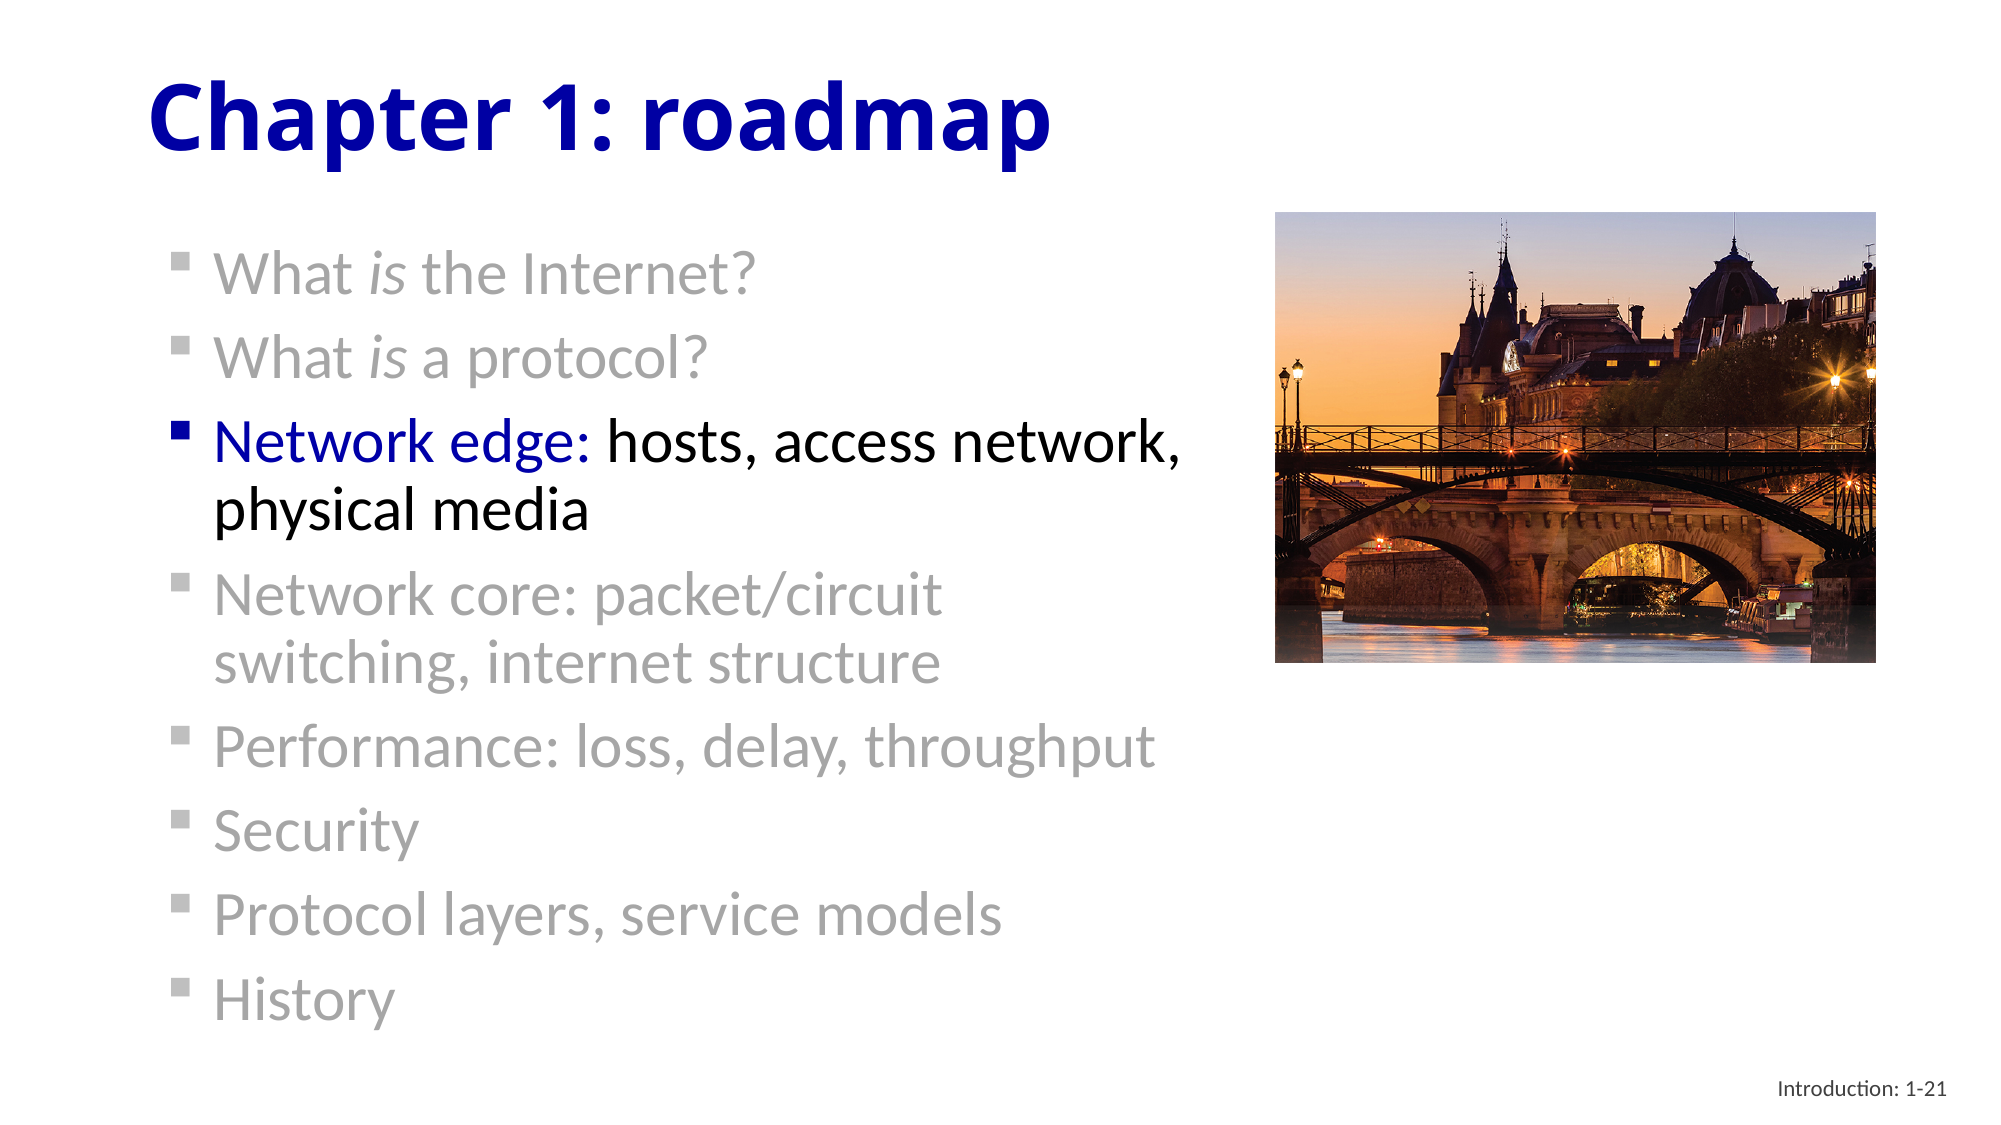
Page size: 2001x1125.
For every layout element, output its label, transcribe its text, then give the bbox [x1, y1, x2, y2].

picture [1275, 212, 1876, 663]
title Chapter 1: roadmap [131, 47, 1856, 195]
slide_number Introduction: 1-21 [1512, 1056, 1963, 1117]
list What is the Internet? What is a protocol? Network edge: hosts, access network, physical media Network core: packet/circuit switching, internet structure Performance: loss, delay, throughput Security Protocol layers, service models History [131, 231, 1217, 1057]
